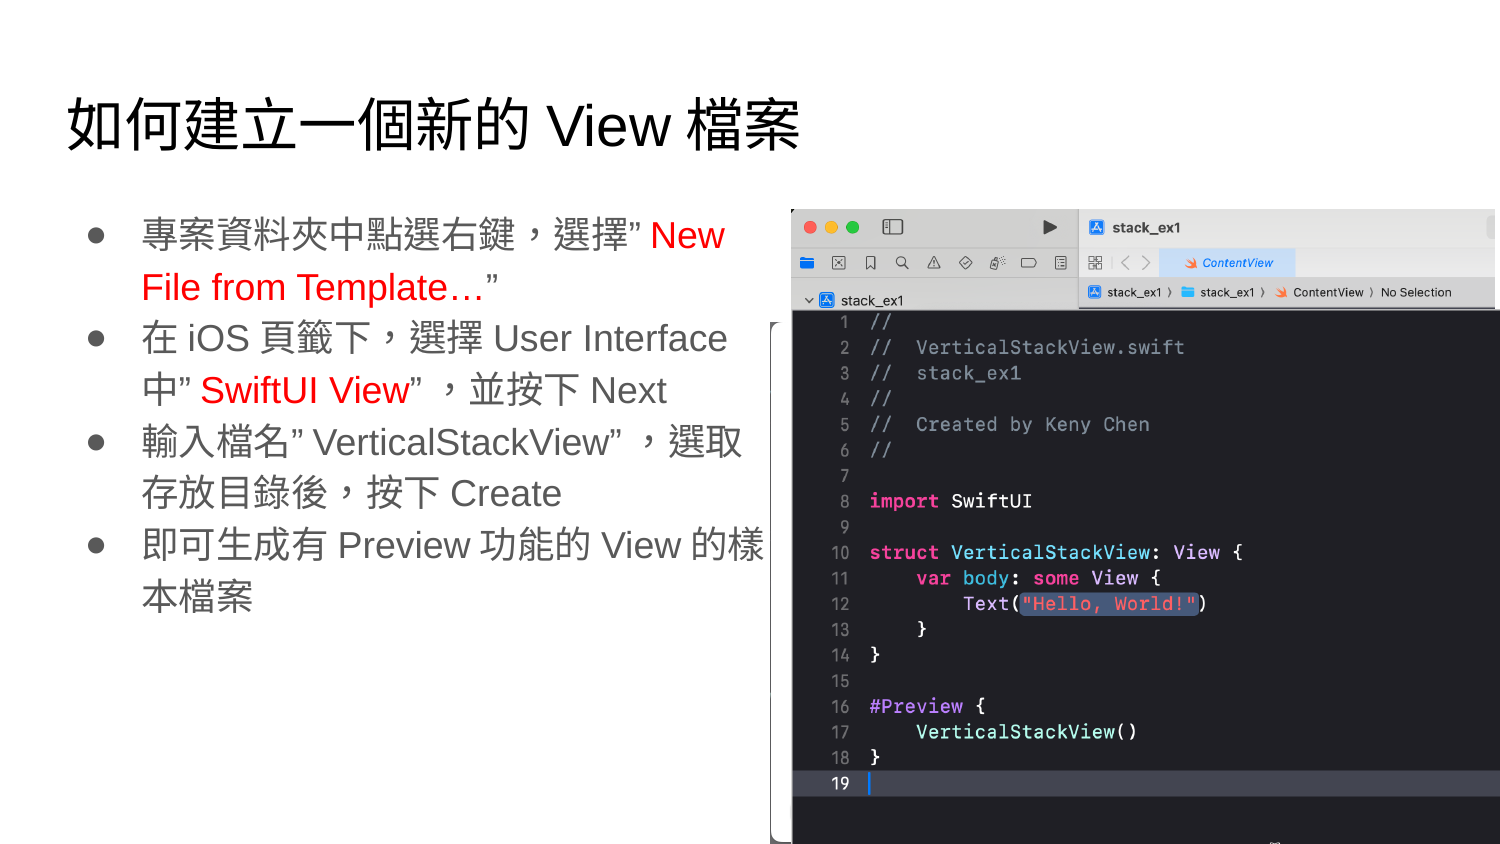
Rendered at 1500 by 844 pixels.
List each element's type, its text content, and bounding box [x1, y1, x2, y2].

title 如何建立一個新的View檔案 [51, 72, 1449, 167]
picture [769, 209, 1500, 844]
list 專案資料夾中點選右鍵，選擇”New File from Template…” 在iOS頁籤下，選擇User Interface中”SwiftUI View”，並按下Next 輸入檔名”VerticalStackView”，選取存放目錄後，按下Create 即可生成有Preview功能的View的樣本檔案 [51, 189, 781, 750]
